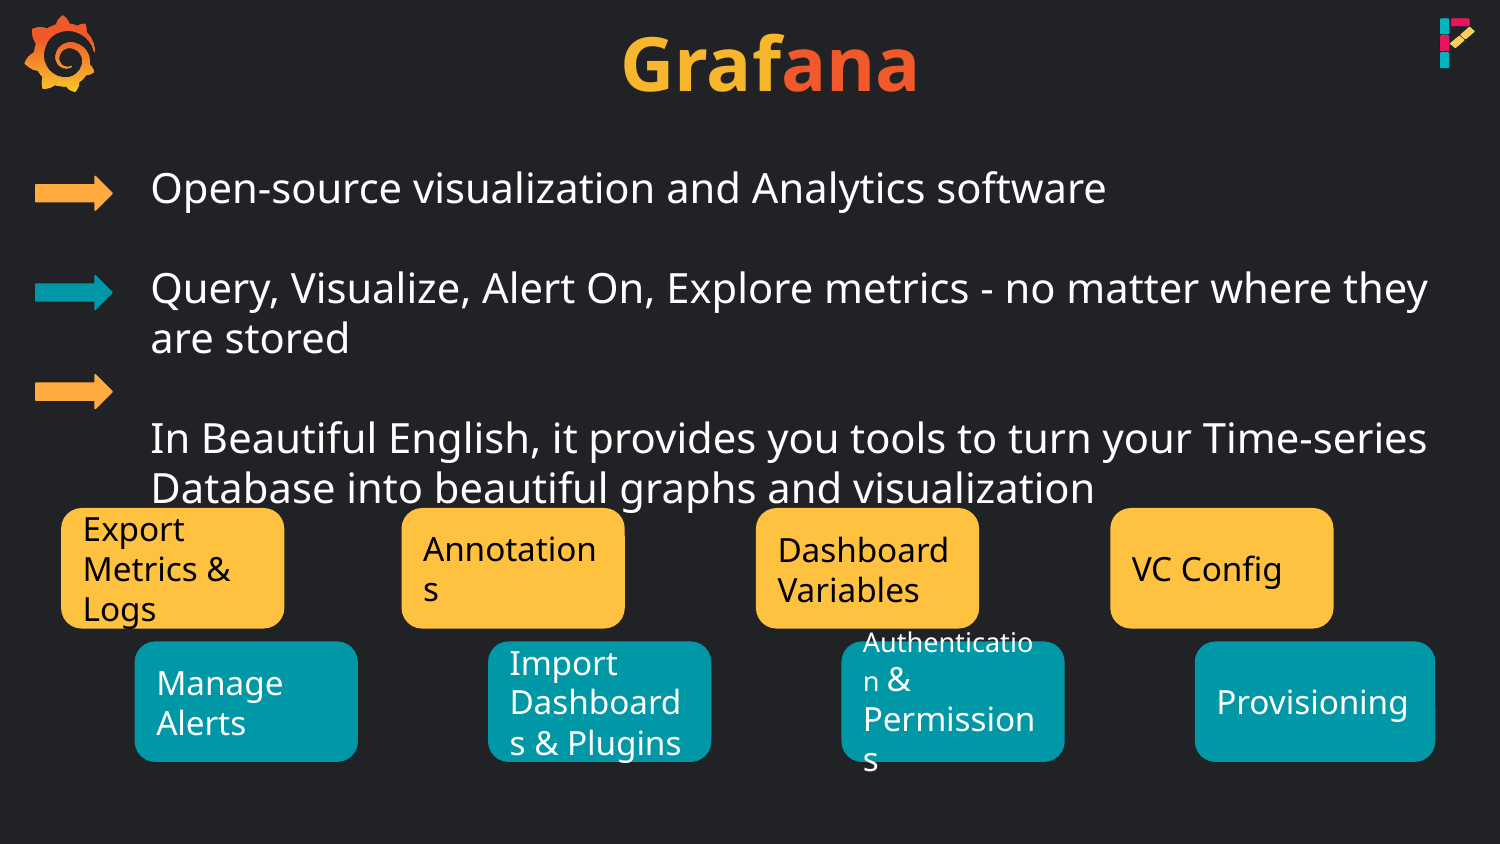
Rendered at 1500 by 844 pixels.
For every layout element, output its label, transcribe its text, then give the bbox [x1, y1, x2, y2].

text_box [35, 374, 113, 409]
text_box Provisioning [1195, 642, 1435, 762]
text_box Export Metrics & Logs [61, 508, 284, 628]
text_box [35, 275, 113, 310]
text_box Dashboard Variables [756, 508, 979, 628]
picture [1428, 13, 1489, 75]
text_box [35, 176, 113, 211]
text_box Authentication & Permissions [842, 642, 1064, 762]
text_box Import Dashboards & Plugins [488, 642, 711, 762]
text_box Open-source visualization and Analytics software Query, Visualize, Alert On, Explore metrics - no matter where they are stored In Beautiful English, it provides you tools to turn your Time-series Database into beautiful graphs and visualization [135, 146, 1452, 465]
text_box Grafana [0, 5, 1500, 112]
picture [20, 15, 98, 93]
text_box Annotations [402, 508, 625, 628]
text_box Manage Alerts [135, 642, 358, 762]
text_box VC Config [1111, 508, 1333, 628]
